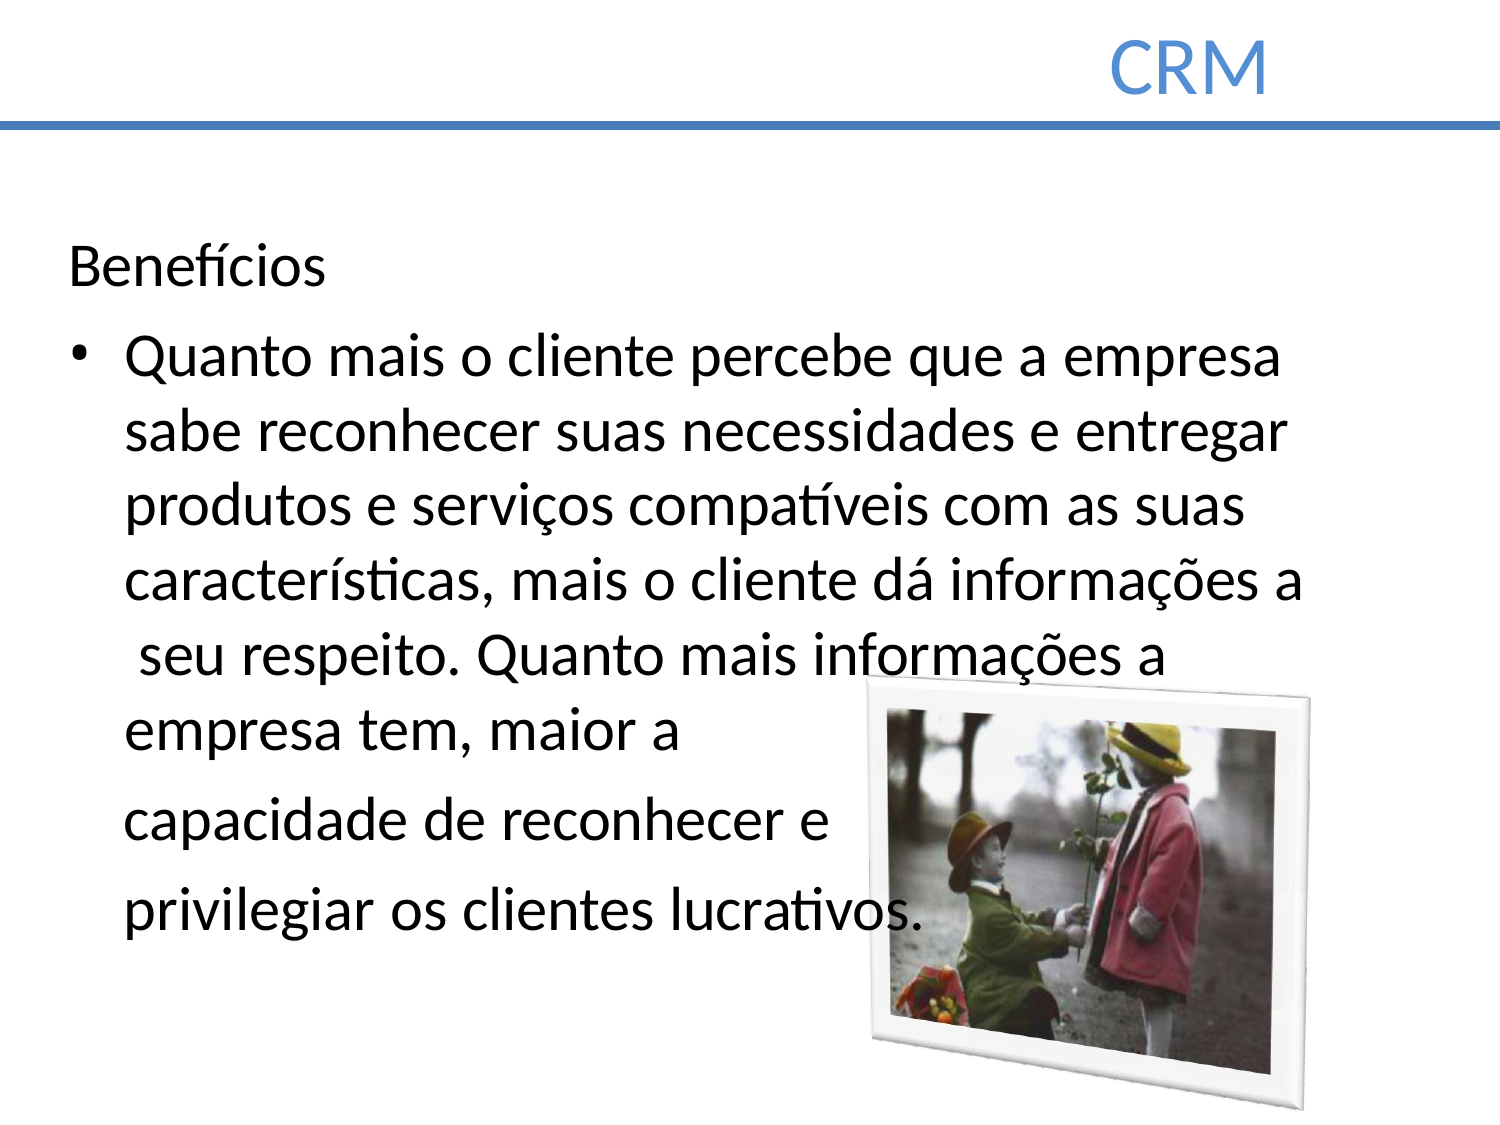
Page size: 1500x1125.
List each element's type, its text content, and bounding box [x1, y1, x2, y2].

picture [863, 671, 1313, 1114]
title CRM [226, 8, 1273, 199]
text_box Benefícios Quanto mais o cliente percebe que a empresa sabe reconhecer suas necessidades e entregar produtos e serviços compatíveis com as suas características, mais o cliente dá informações a seu respeito. Quanto mais informações a empresa tem, maior a capacidade de reconhecer e privilegiar os clientes lucrativos. [66, 206, 1313, 943]
